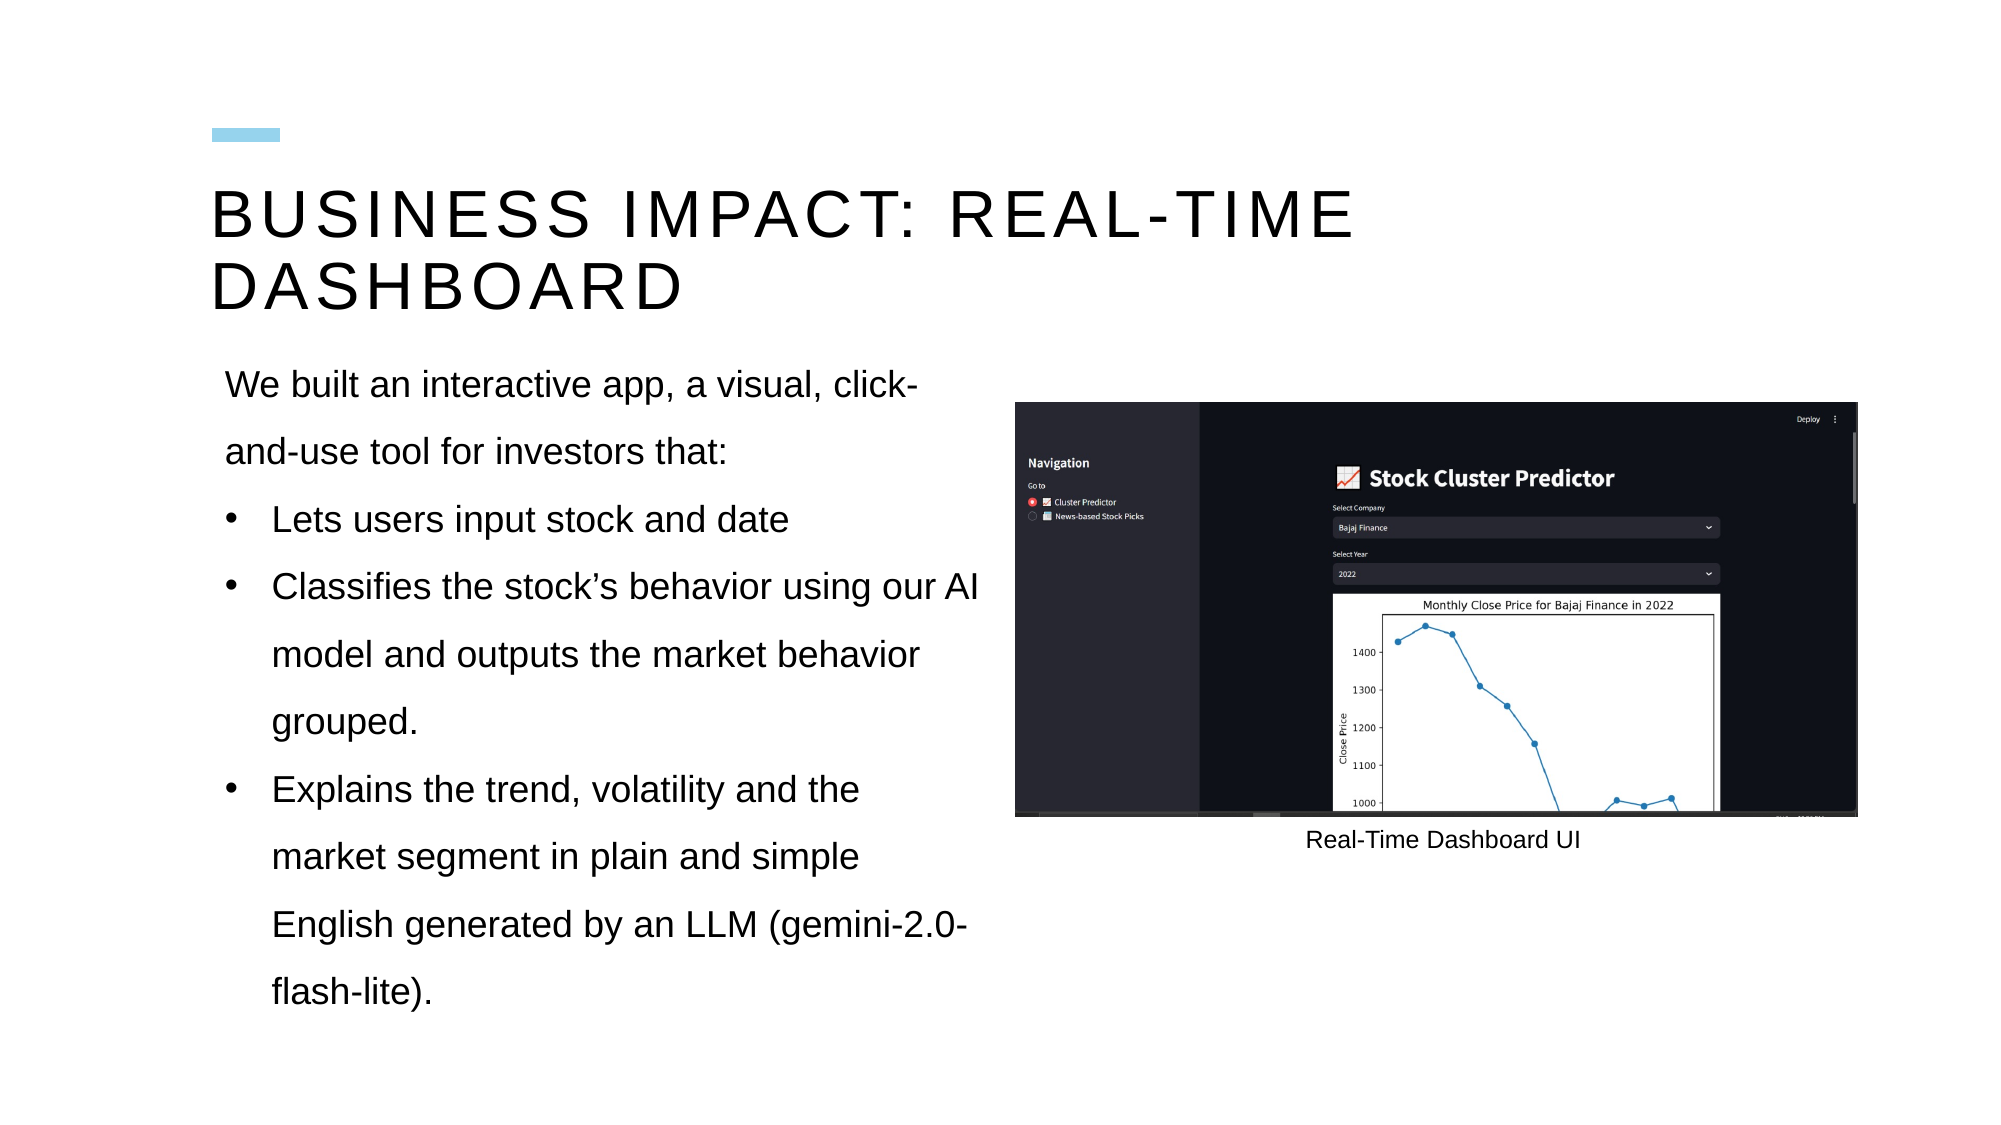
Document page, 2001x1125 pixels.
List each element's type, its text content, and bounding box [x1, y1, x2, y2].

picture [1015, 402, 1859, 817]
text_box We built an interactive app, a visual, click-and-use tool for investors that: Lets users input stock and date Classifies the stock’s behavior using our AI model and outputs the market behavior grouped. Explains the trend, volatility and the market segment in plain and simple English generated by an LLM (gemini-2.0-flash-lite). [210, 329, 1000, 1020]
title Business Impact: Real-Time Dashboard [210, 179, 1822, 330]
text_box Real-Time Dashboard UI [1290, 817, 1597, 861]
